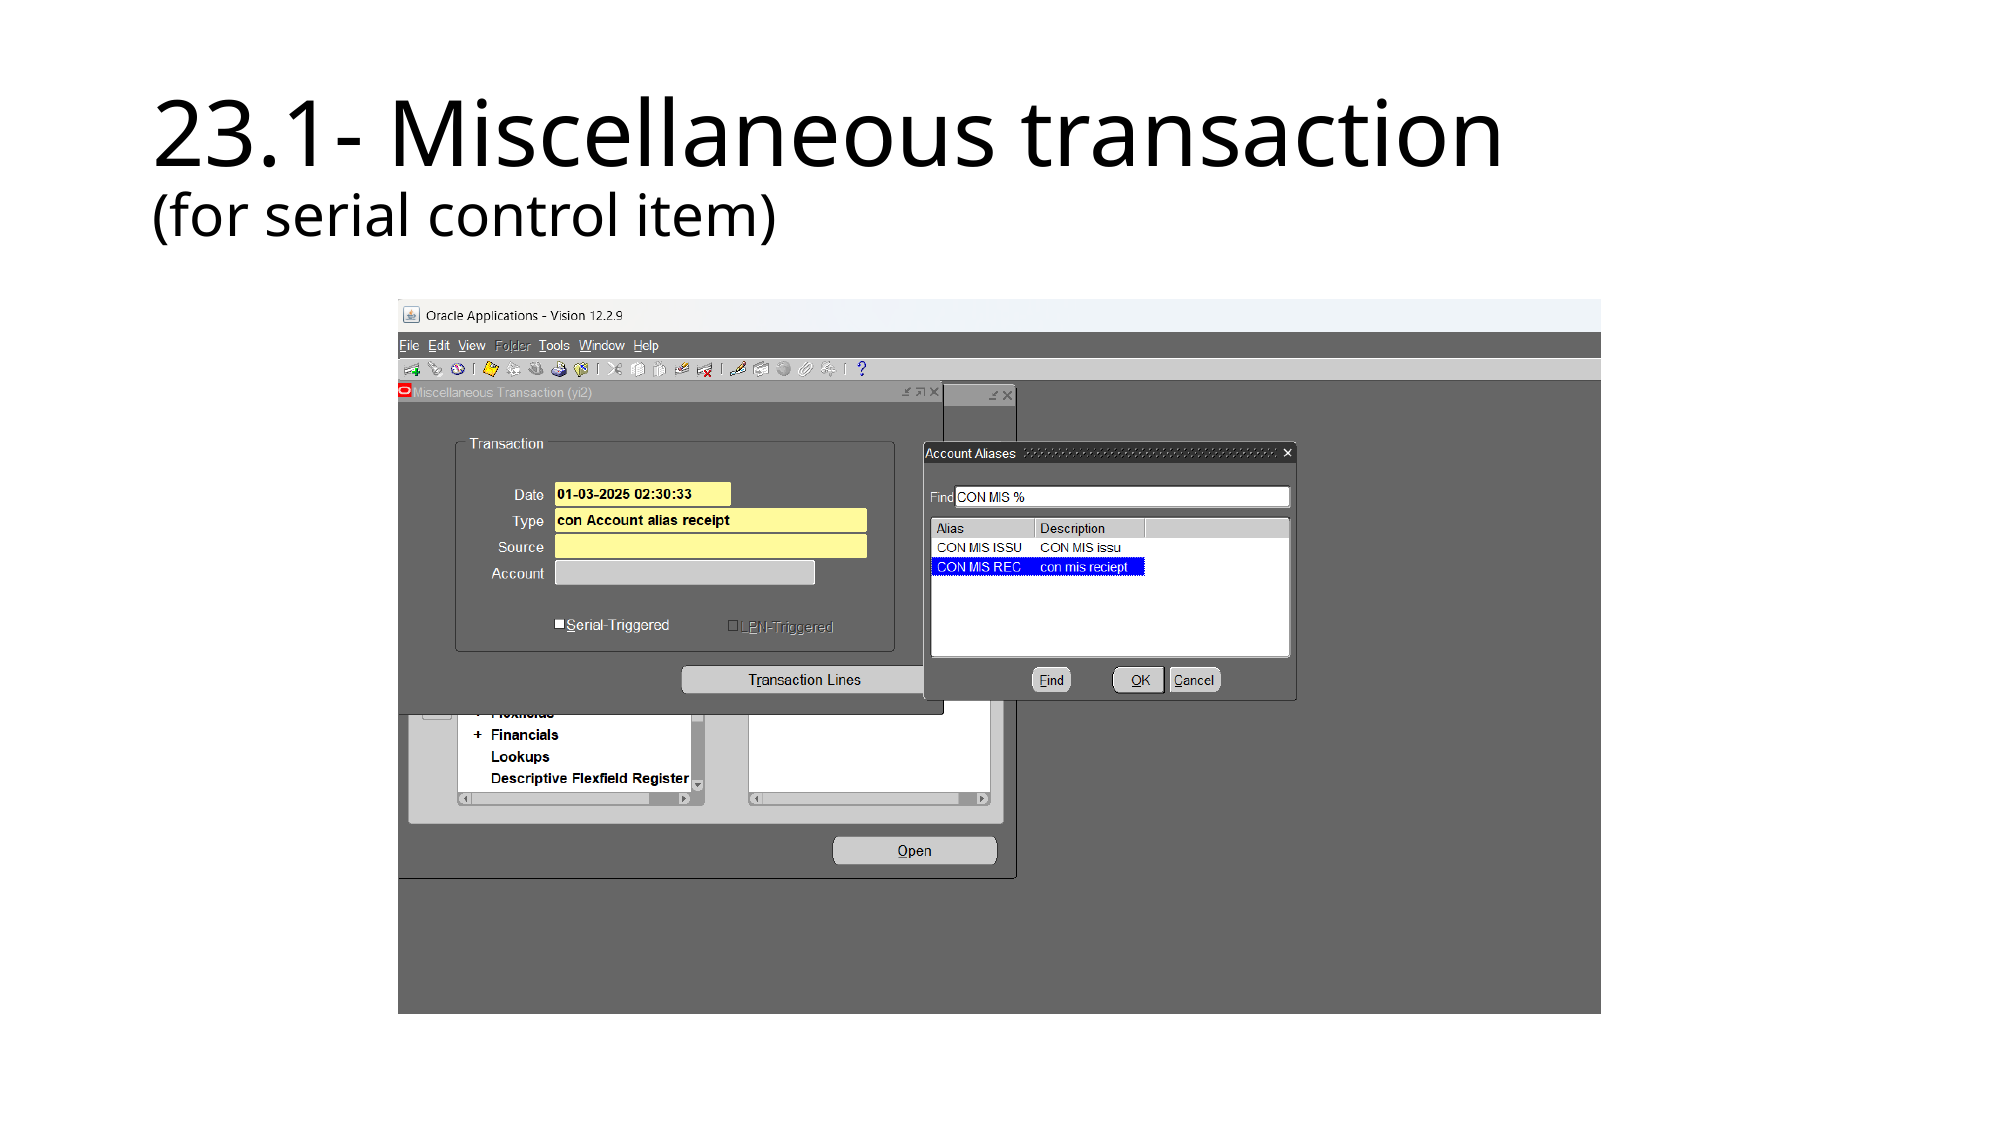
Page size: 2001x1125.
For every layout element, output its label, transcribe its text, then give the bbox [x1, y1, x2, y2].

title 23.1- Miscellaneous transaction (for serial control item) [137, 59, 1863, 278]
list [398, 299, 1601, 1014]
